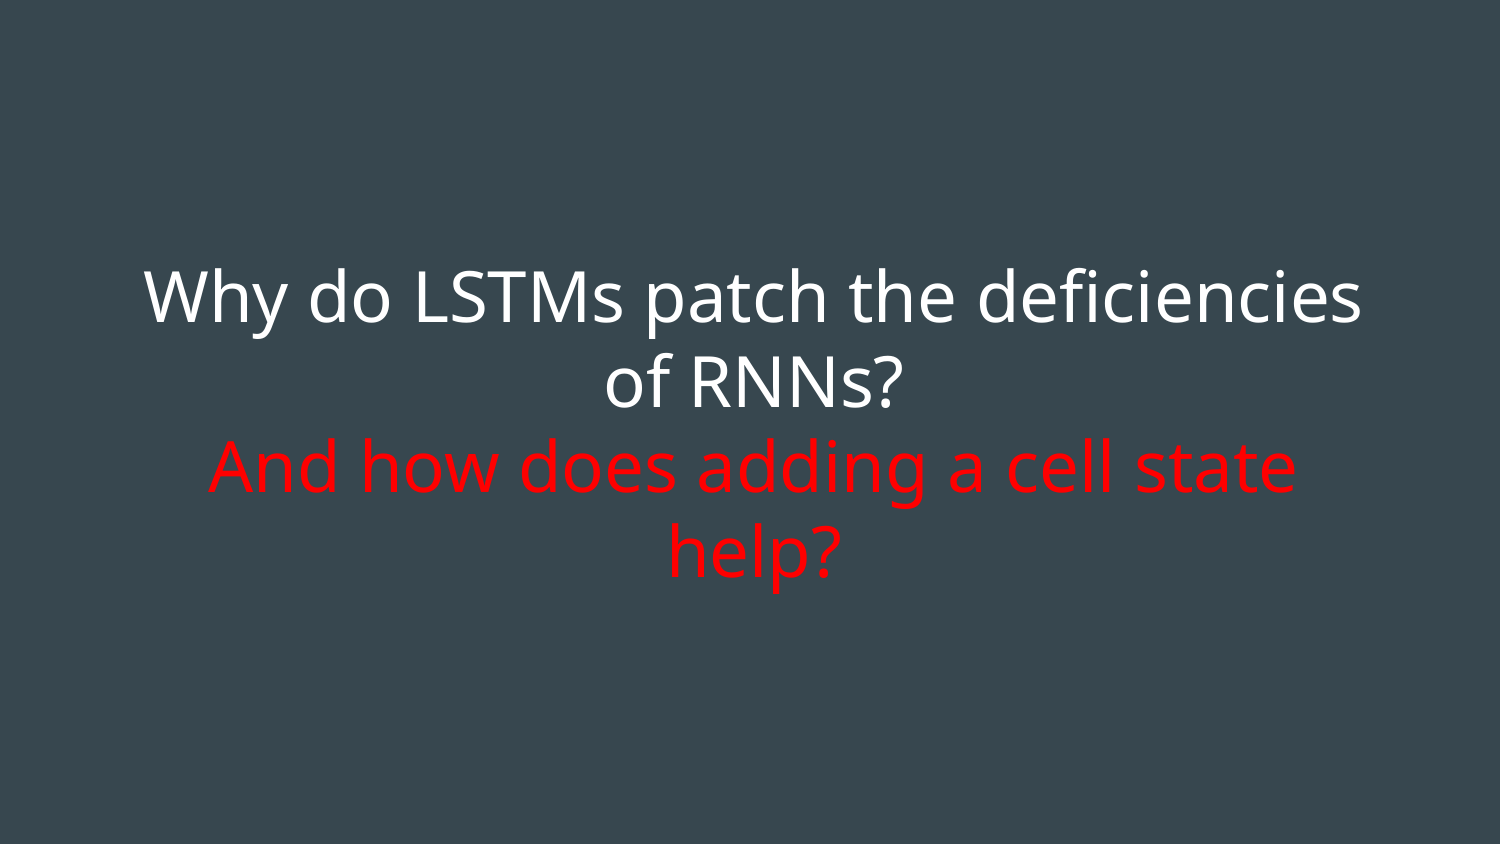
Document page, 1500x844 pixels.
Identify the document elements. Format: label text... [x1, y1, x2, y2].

title Why do LSTMs patch the deficiencies of RNNs? And how does adding a cell state help? [110, 351, 1399, 493]
